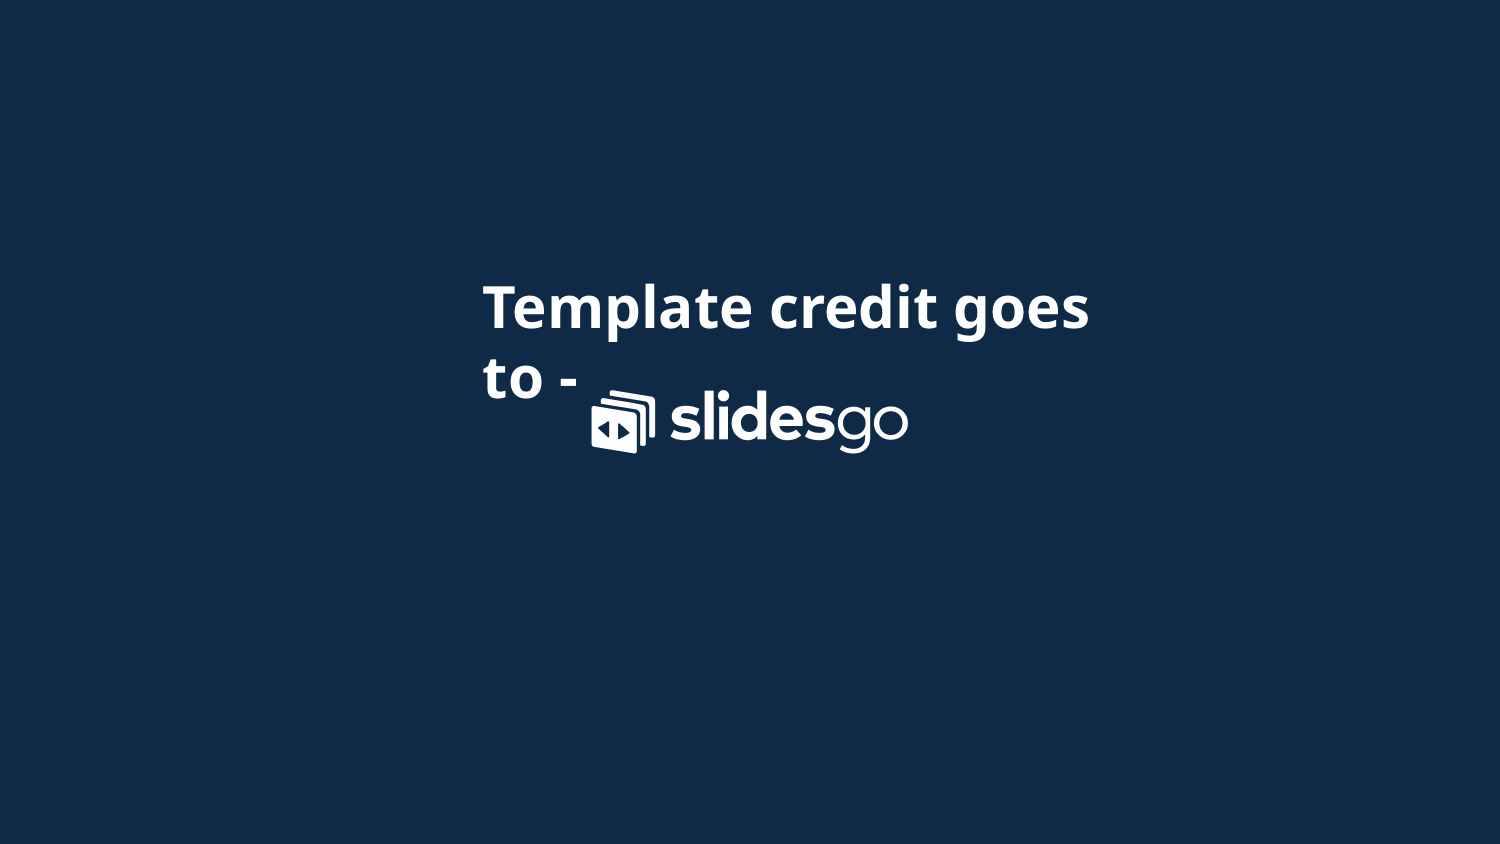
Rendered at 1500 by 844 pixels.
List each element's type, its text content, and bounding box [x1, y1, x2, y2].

text_box Template credit goes to - [468, 262, 1106, 418]
picture [565, 347, 935, 496]
